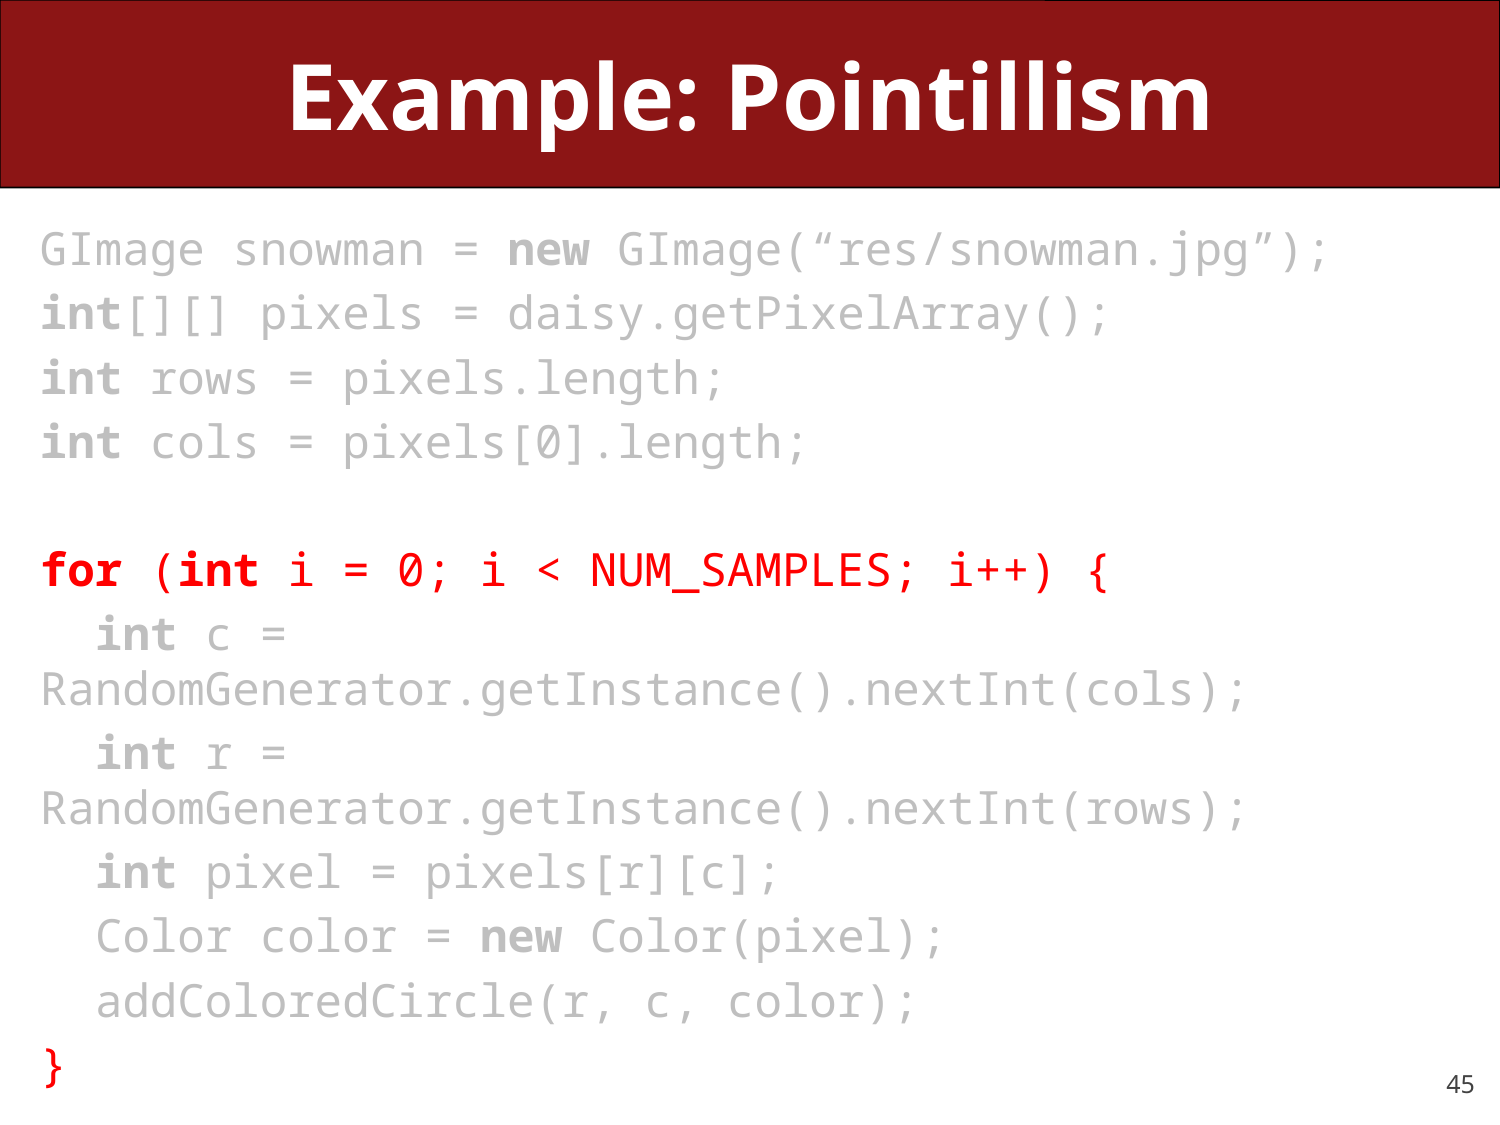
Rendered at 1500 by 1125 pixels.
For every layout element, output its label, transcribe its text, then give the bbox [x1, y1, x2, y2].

title Example: Pointillism [75, 0, 1425, 188]
list GImage snowman = new GImage(“res/snowman.jpg”); int[][] pixels = daisy.getPixelArray(); int rows = pixels.length; int cols = pixels[0].length; for (int i = 0; i < NUM_SAMPLES; i++) { int c = RandomGenerator.getInstance().nextInt(cols); int r = RandomGenerator.getInstance().nextInt(rows); int pixel = pixels[r][c]; Color color = new Color(pixel); addColoredCircle(r, c, color); } [24, 212, 1475, 1063]
